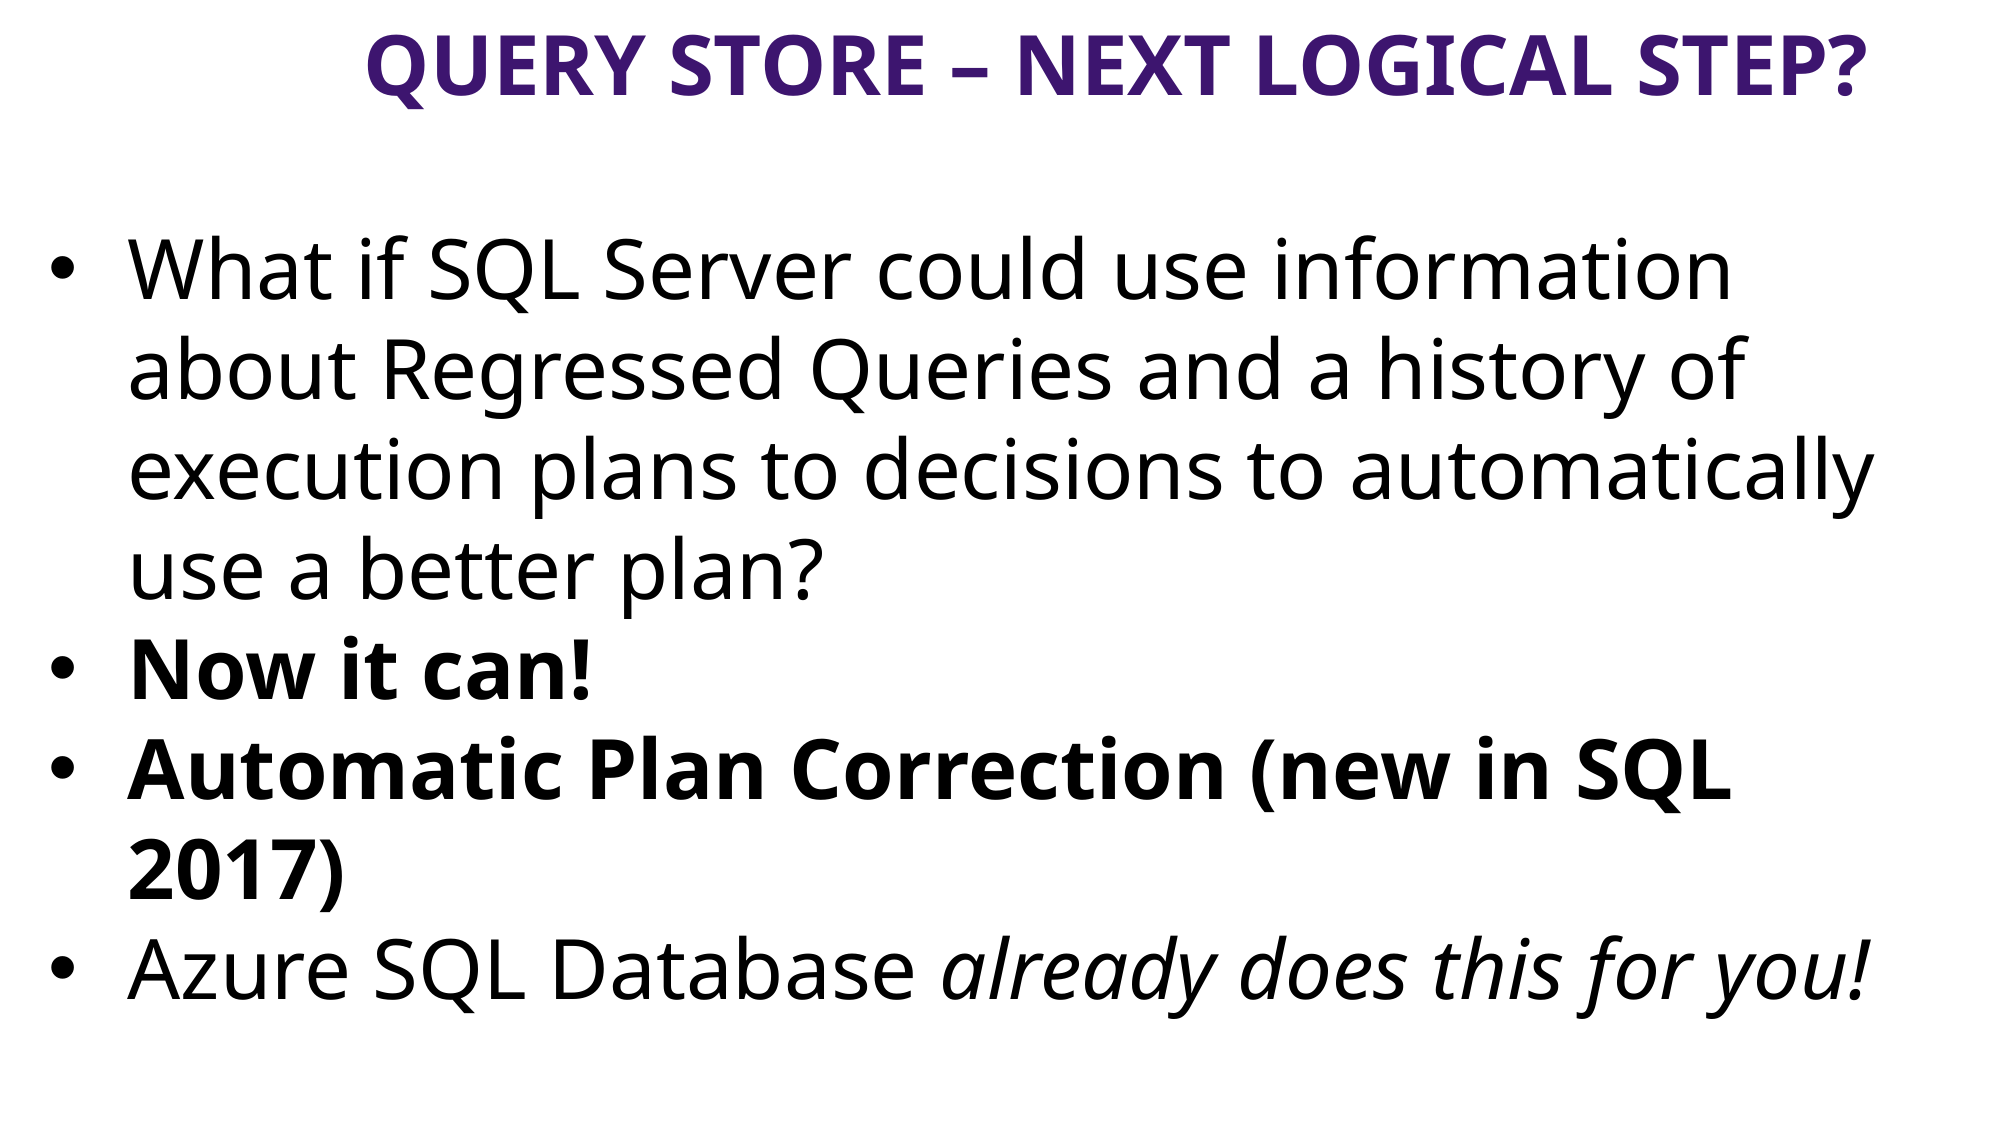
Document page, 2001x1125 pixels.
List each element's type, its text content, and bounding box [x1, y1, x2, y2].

text_box What if SQL Server could use information about Regressed Queries and a history of execution plans to decisions to automatically use a better plan? Now it can! Automatic Plan Correction (new in SQL 2017) Azure SQL Database already does this for you! [33, 209, 1954, 1124]
title Query Store – Next Logical Step? [316, 0, 1917, 125]
